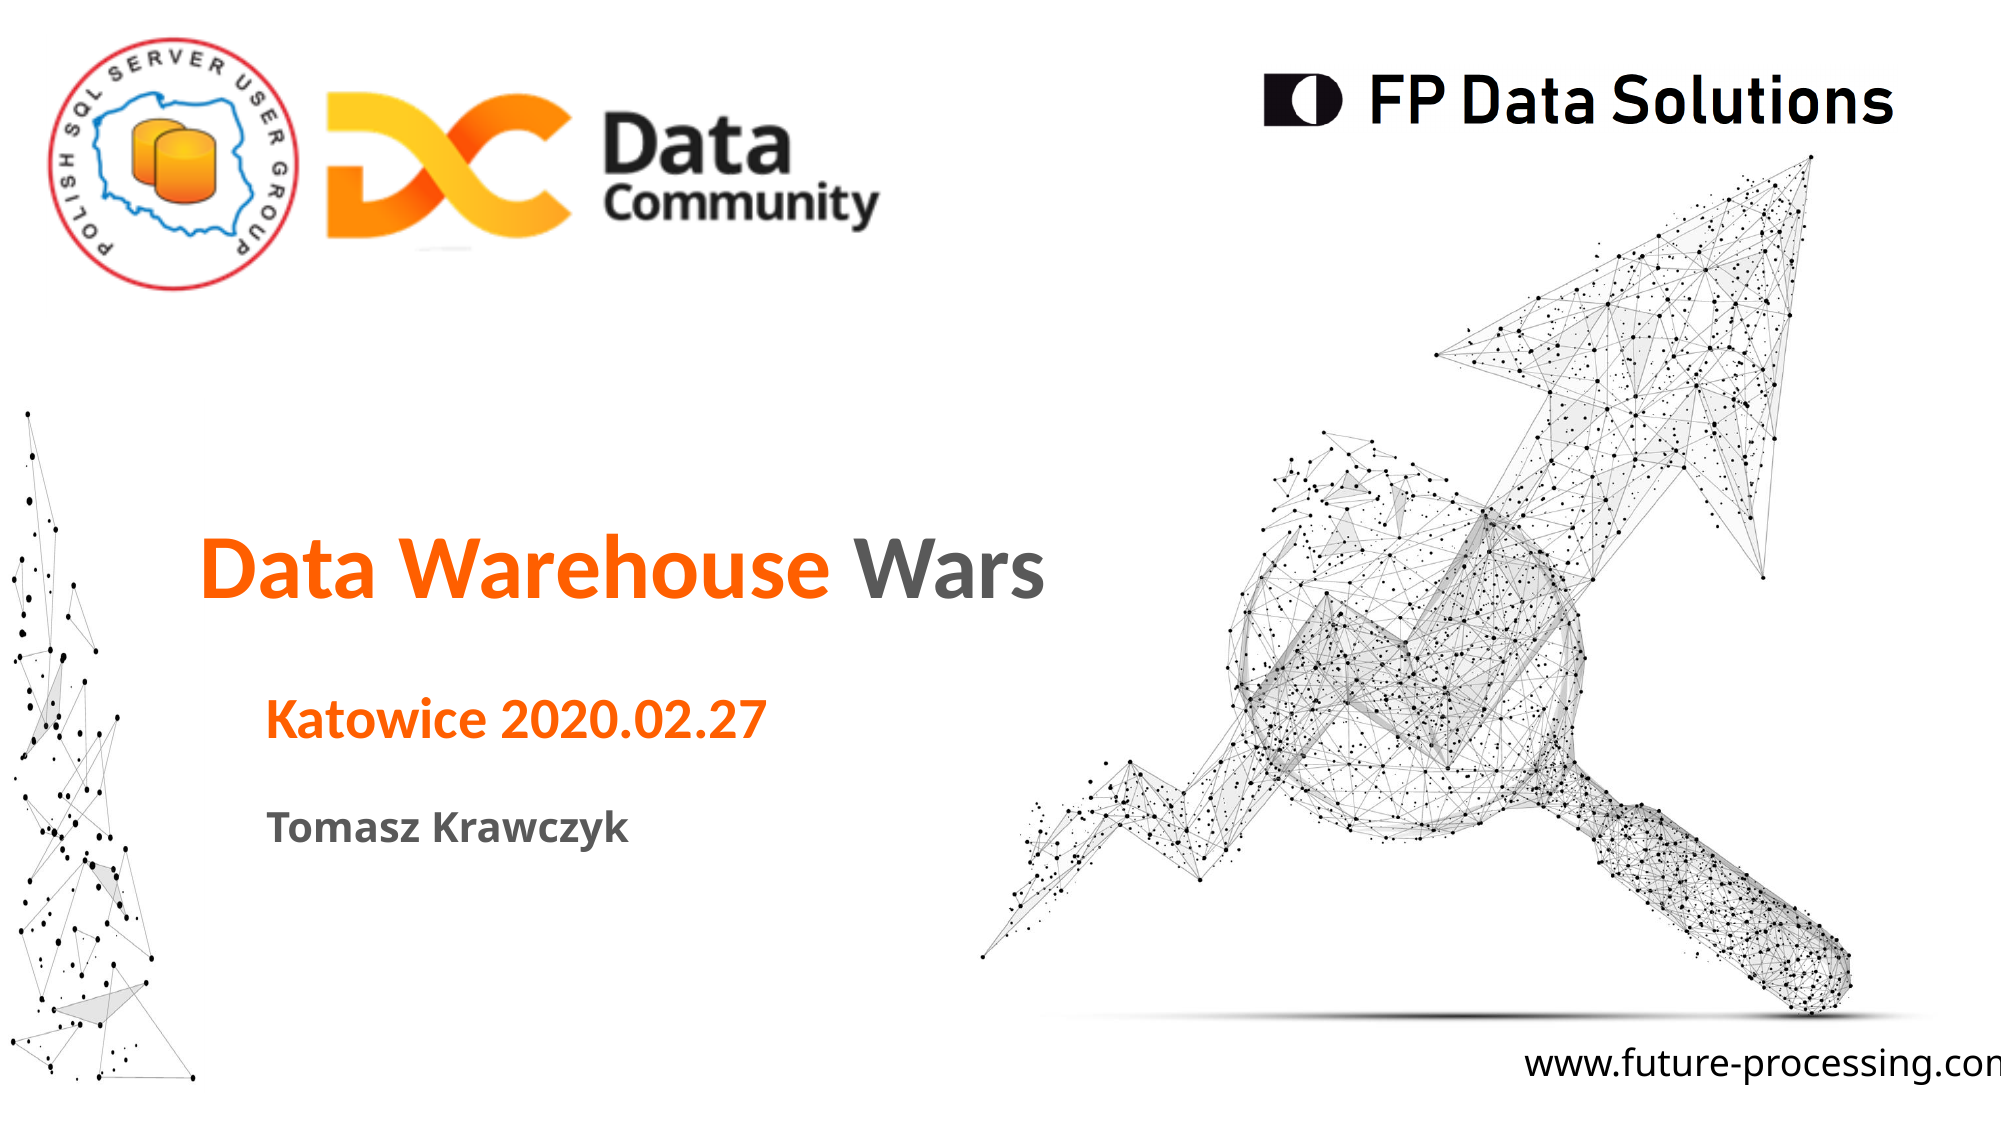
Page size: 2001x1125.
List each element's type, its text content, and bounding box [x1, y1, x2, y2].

text_box Data Warehouse Wars [185, 499, 1340, 624]
picture [1257, 64, 1898, 133]
picture [965, 147, 1957, 1032]
text_box Katowice 2020.02.27 Tomasz Krawczyk [251, 673, 1137, 958]
picture [0, 398, 205, 1093]
picture [45, 34, 904, 318]
